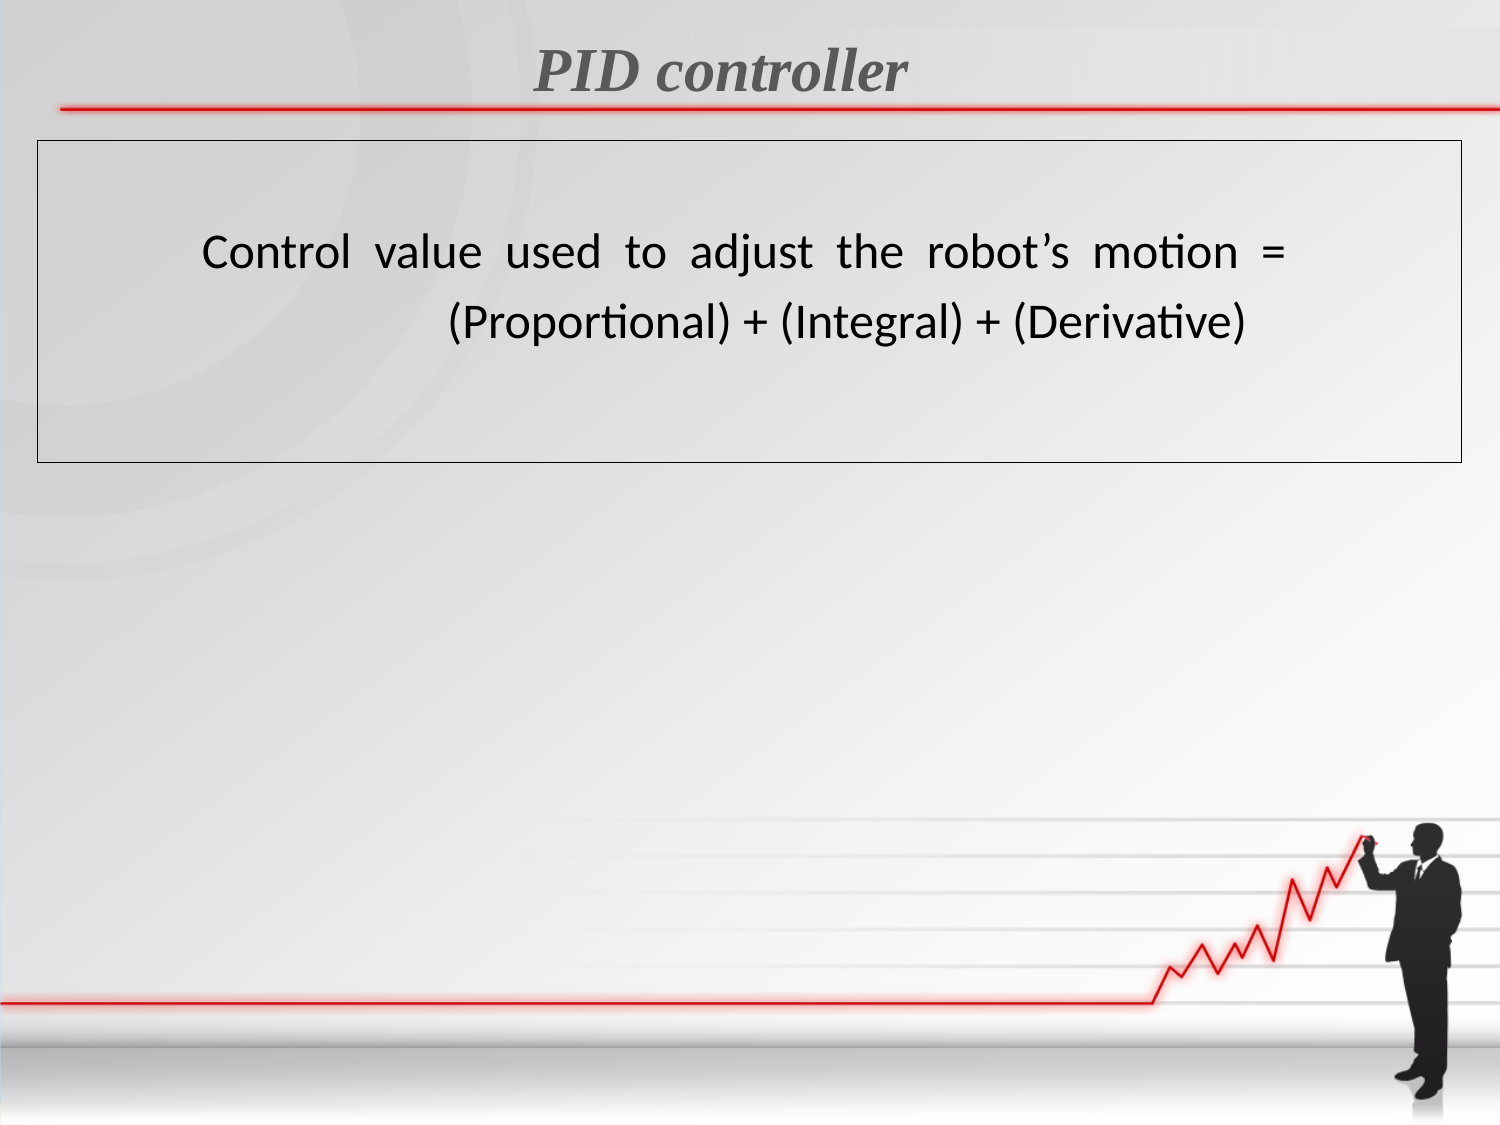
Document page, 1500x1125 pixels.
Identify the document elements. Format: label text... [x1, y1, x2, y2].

list Control value used to adjust the robot’s motion = (Proportional) + (Integral) + (Derivative) [37, 140, 1462, 463]
text_box PID controller [230, 31, 1212, 102]
picture [0, 0, 1500, 1125]
